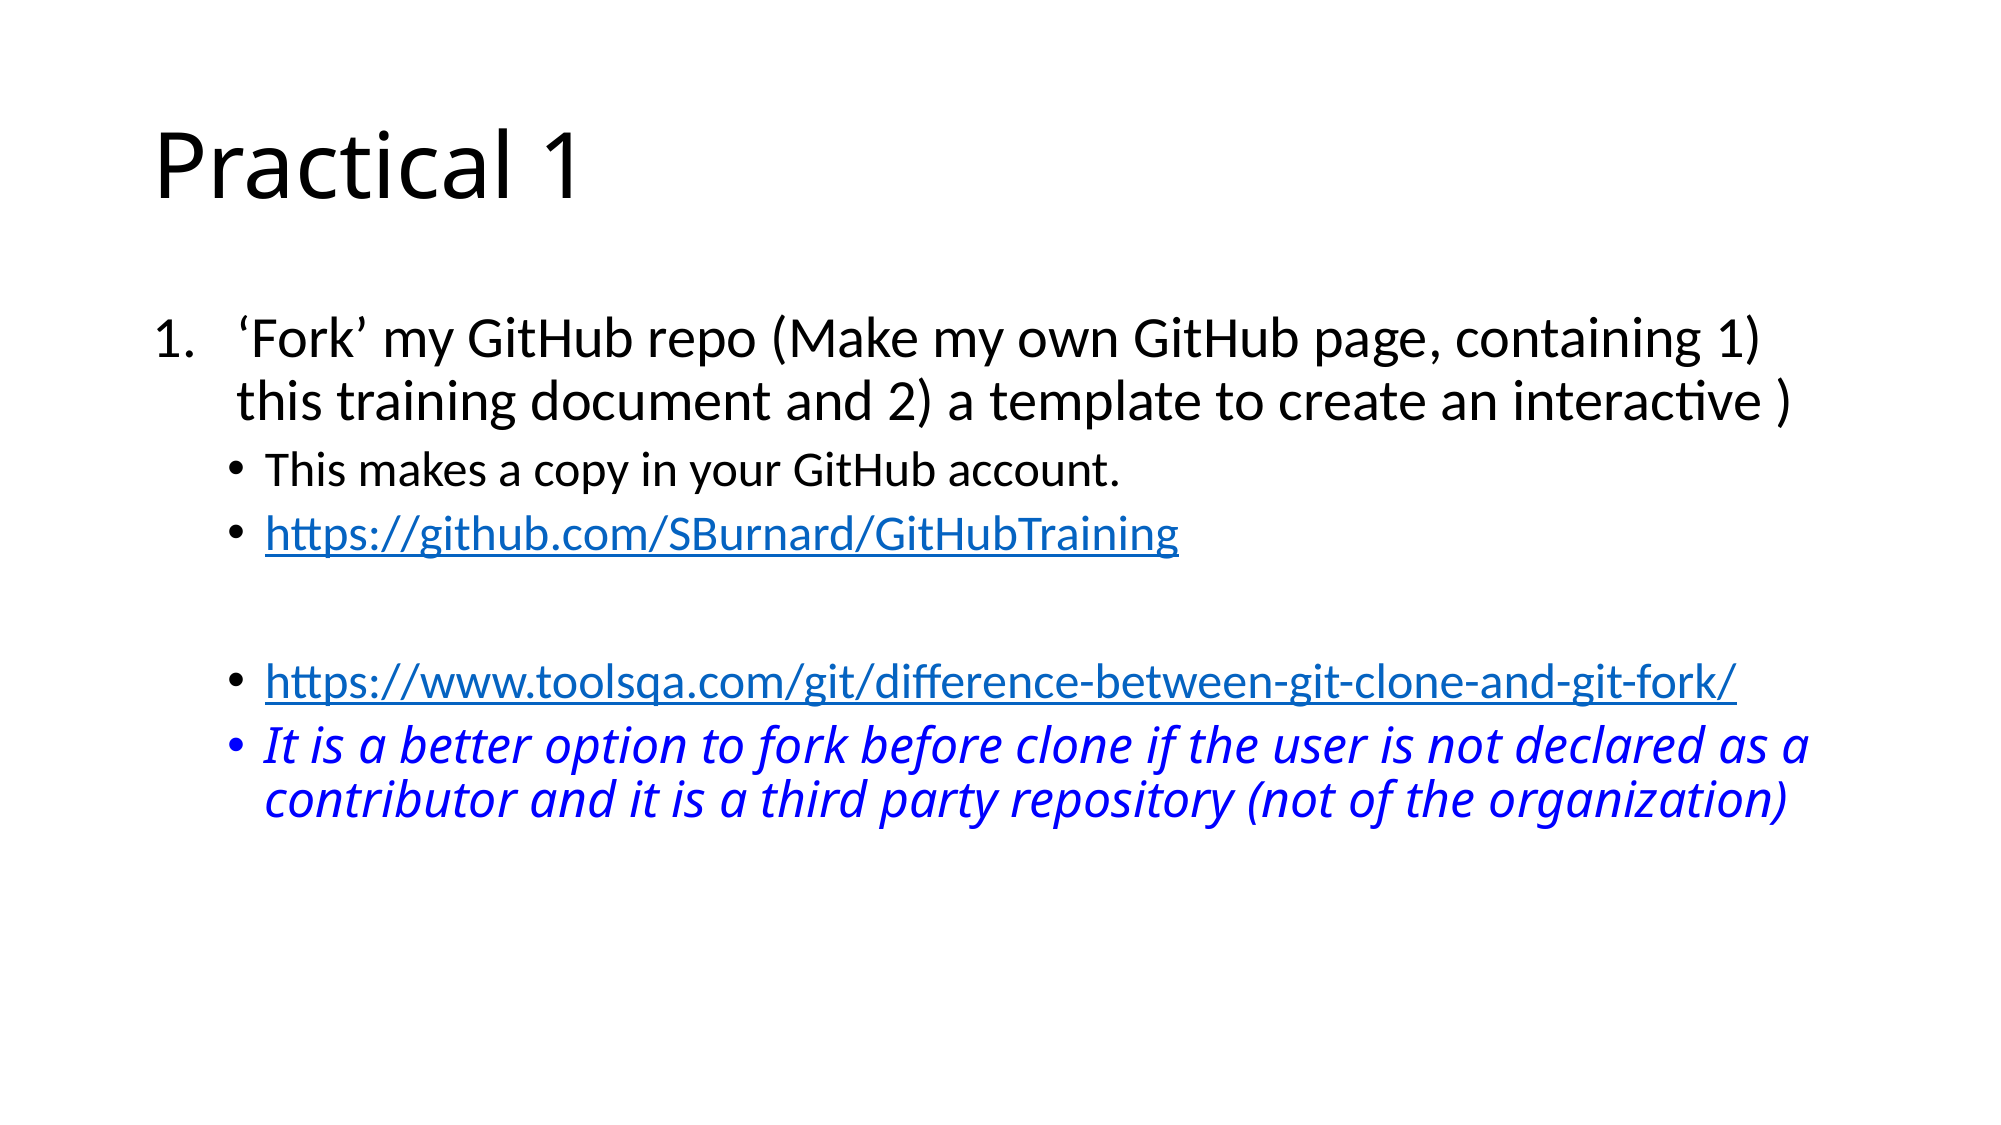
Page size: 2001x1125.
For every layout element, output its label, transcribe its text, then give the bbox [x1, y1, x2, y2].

list ‘Fork’ my GitHub repo (Make my own GitHub page, containing 1) this training document and 2) a template to create an interactive ) This makes a copy in your GitHub account. https://github.com/SBurnard/GitHubTraining https://www.toolsqa.com/git/difference-between-git-clone-and-git-fork/ It is a better option to fork before clone if the user is not declared as a contributor and it is a third party repository (not of the organization) [137, 299, 1863, 1014]
title Practical 1 [137, 59, 1863, 278]
